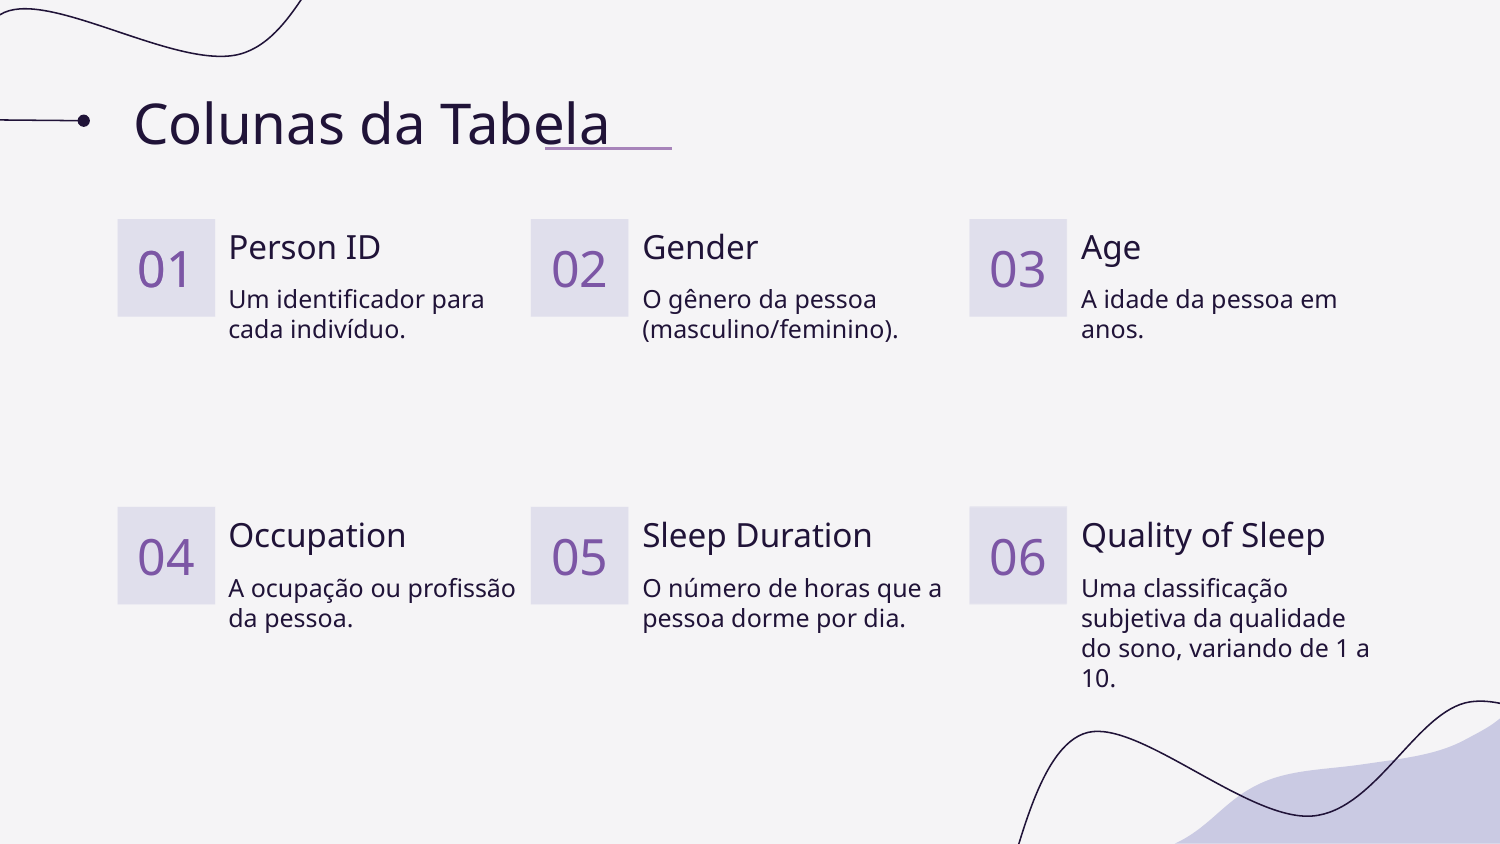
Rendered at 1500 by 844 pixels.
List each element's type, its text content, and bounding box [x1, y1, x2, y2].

subtitle O número de horas que a pessoa dorme por dia. [627, 570, 961, 719]
subtitle O gênero da pessoa (masculino/feminino). [627, 282, 960, 430]
subtitle A ocupação ou profissão da pessoa. [213, 570, 546, 719]
subtitle Uma classificação subjetiva da qualidade do sono, variando de 1 a 10. [1066, 570, 1399, 719]
subtitle Occupation [216, 507, 530, 570]
text_box 06 [969, 506, 1068, 604]
text_box 03 [969, 219, 1068, 317]
subtitle Person ID [216, 219, 530, 282]
text_box 04 [117, 506, 216, 605]
subtitle Sleep Duration [629, 507, 961, 570]
subtitle Quality of Sleep [1068, 507, 1429, 570]
subtitle Um identificador para cada indivíduo. [213, 282, 546, 430]
text_box 01 [117, 219, 216, 317]
subtitle Age [1068, 219, 1399, 268]
title Colunas da Tabela [118, 72, 1382, 167]
text_box 02 [530, 219, 629, 317]
text_box 05 [530, 506, 629, 605]
subtitle Gender [629, 219, 960, 282]
subtitle A idade da pessoa em anos. [1066, 268, 1399, 430]
